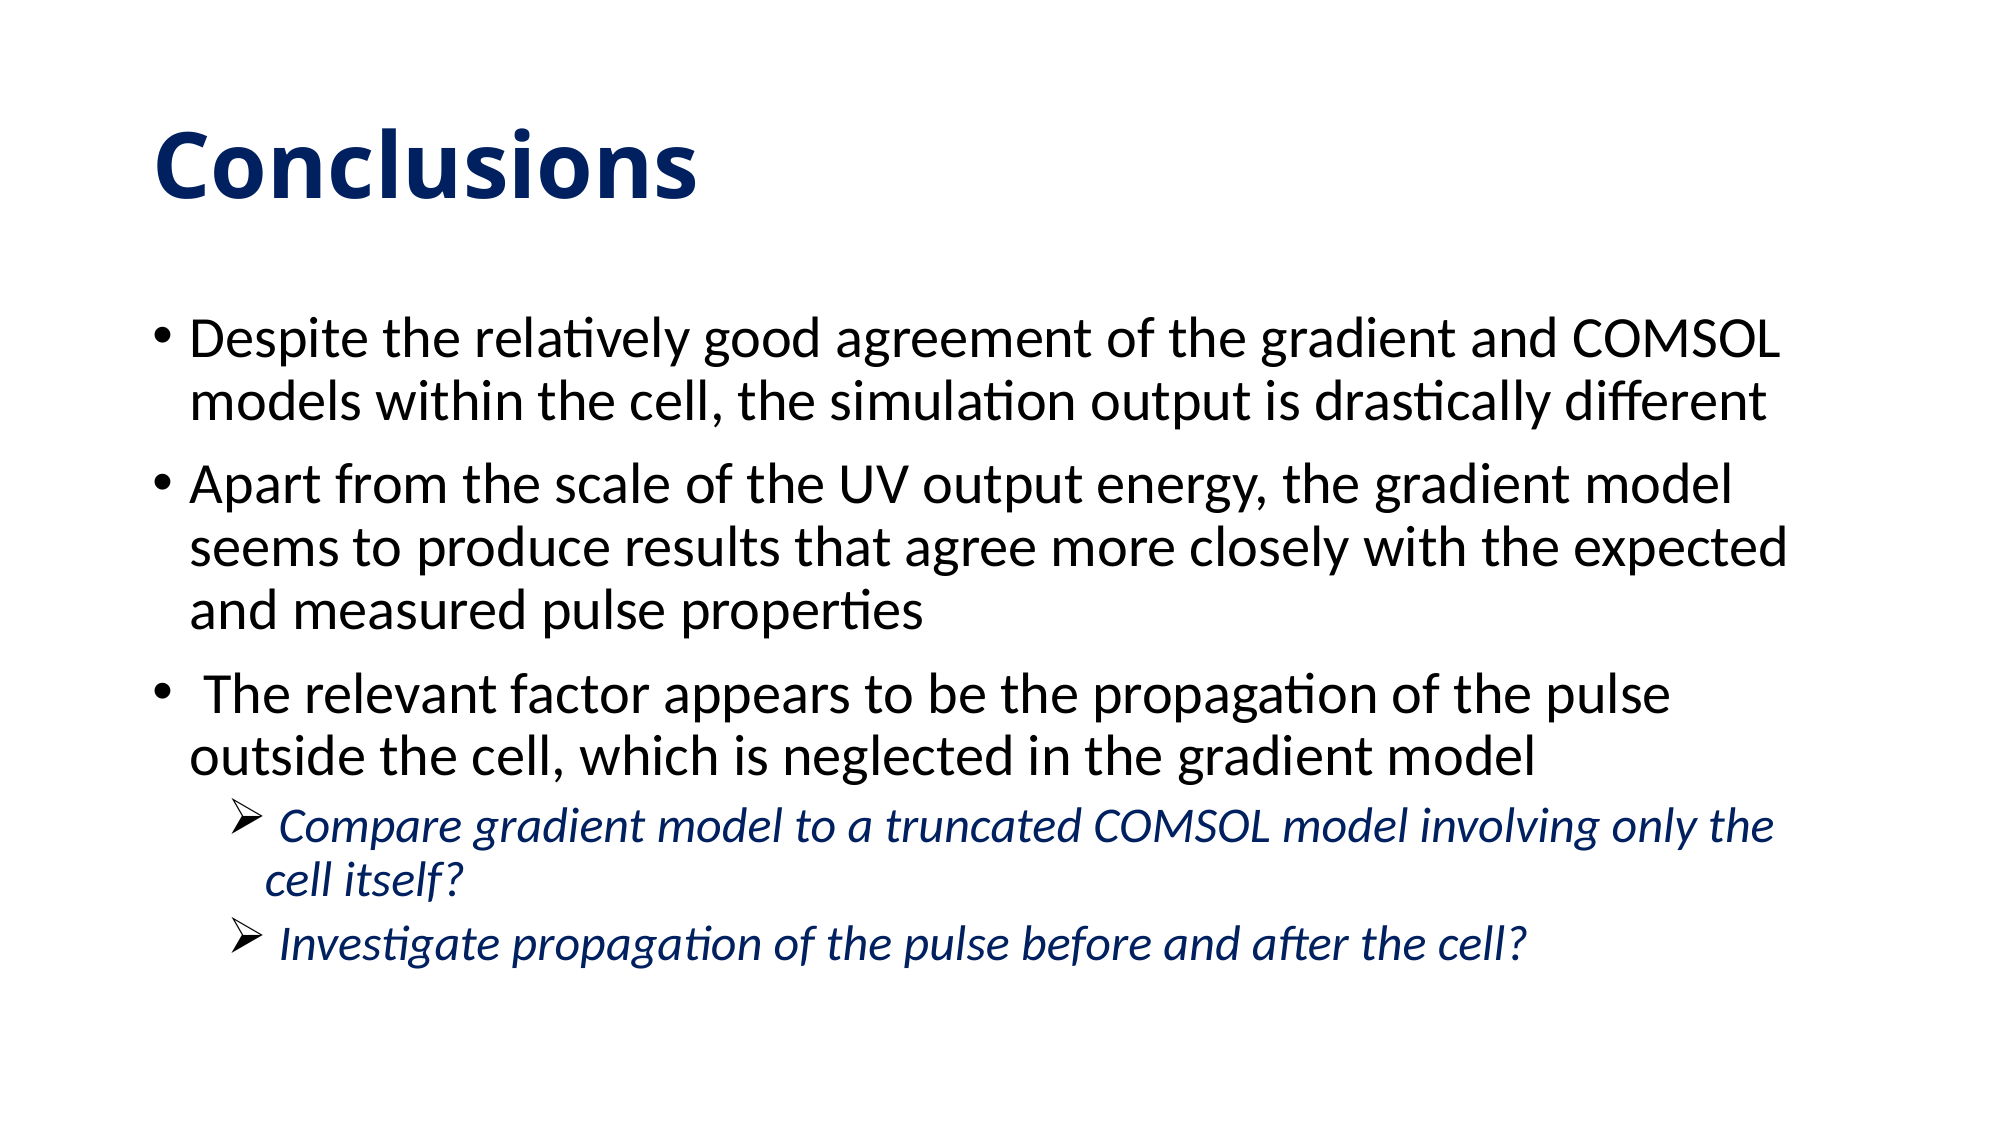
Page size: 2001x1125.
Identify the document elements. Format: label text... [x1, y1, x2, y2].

title Conclusions [137, 59, 1863, 278]
list Despite the relatively good agreement of the gradient and COMSOL models within the cell, the simulation output is drastically different Apart from the scale of the UV output energy, the gradient model seems to produce results that agree more closely with the expected and measured pulse properties The relevant factor appears to be the propagation of the pulse outside the cell, which is neglected in the gradient model Compare gradient model to a truncated COMSOL model involving only the cell itself? Investigate propagation of the pulse before and after the cell? [137, 299, 1863, 1014]
